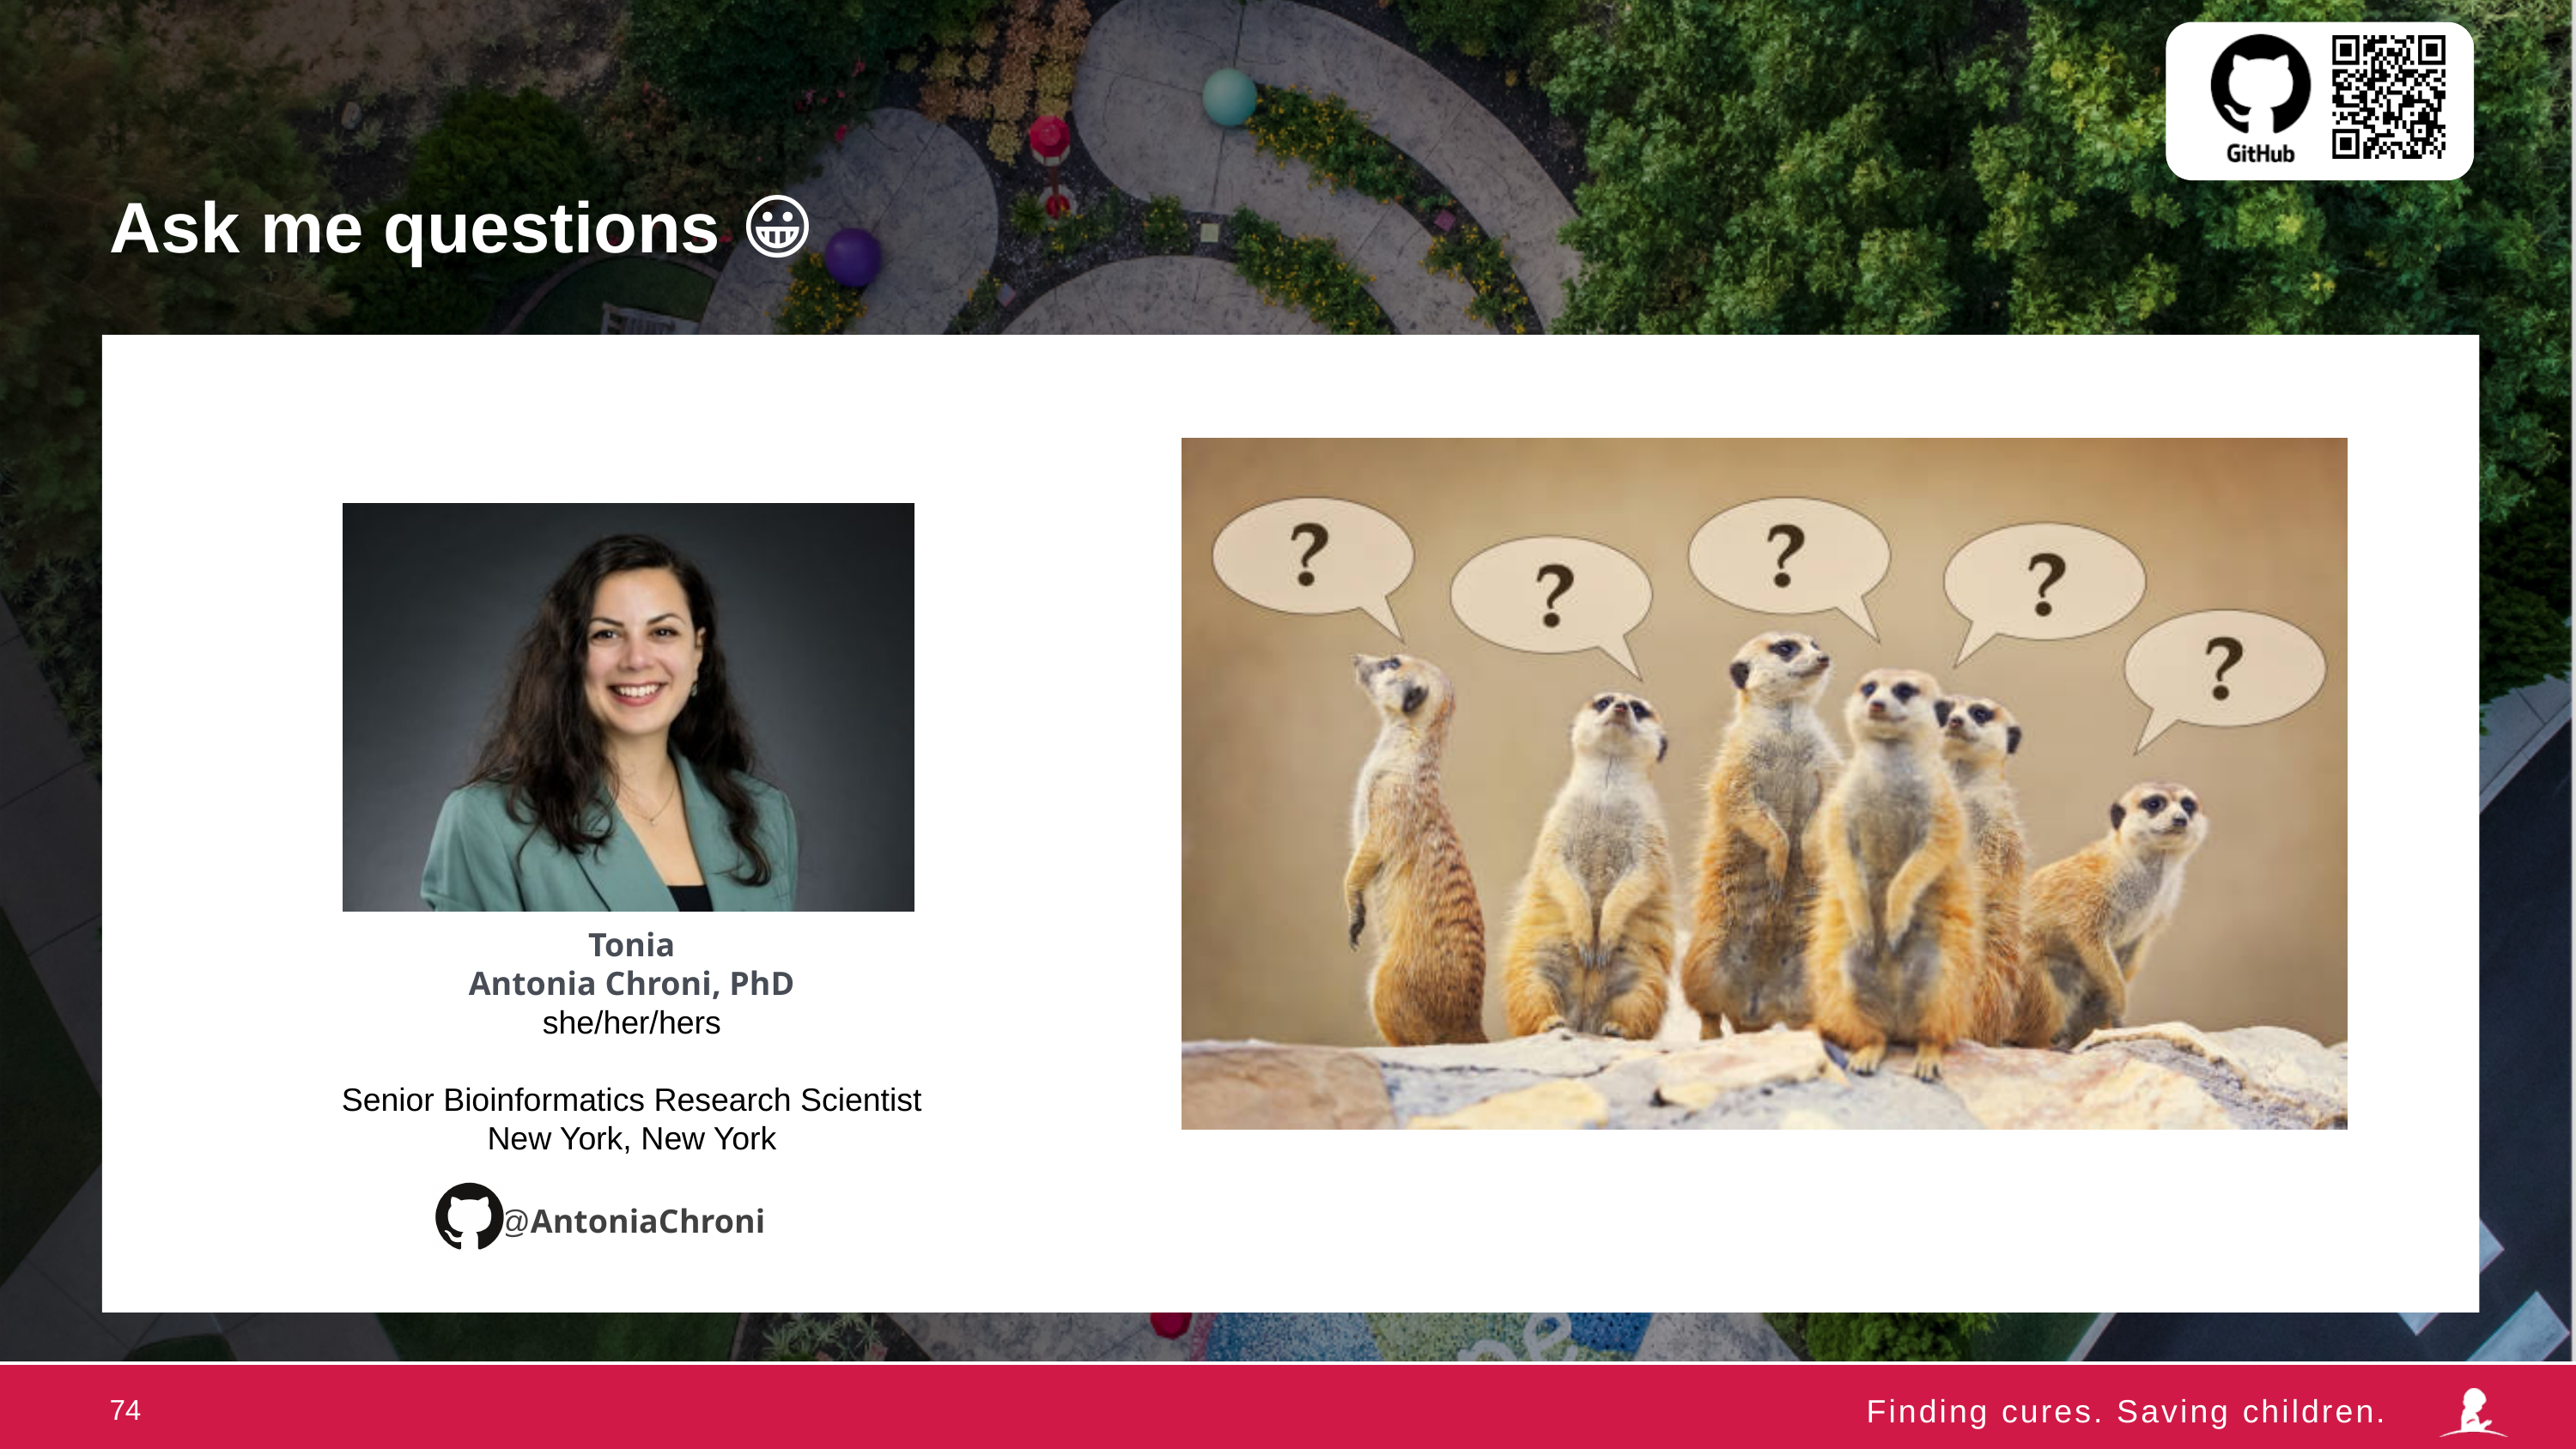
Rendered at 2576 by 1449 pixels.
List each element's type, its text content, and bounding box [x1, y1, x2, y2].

slide_number 74 [96, 1375, 228, 1442]
title Ask me questions 😀 [96, 77, 2475, 276]
picture [0, 0, 2576, 1361]
list .. [101, 335, 2480, 1313]
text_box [323, 503, 941, 1246]
text_box [2165, 21, 2476, 182]
